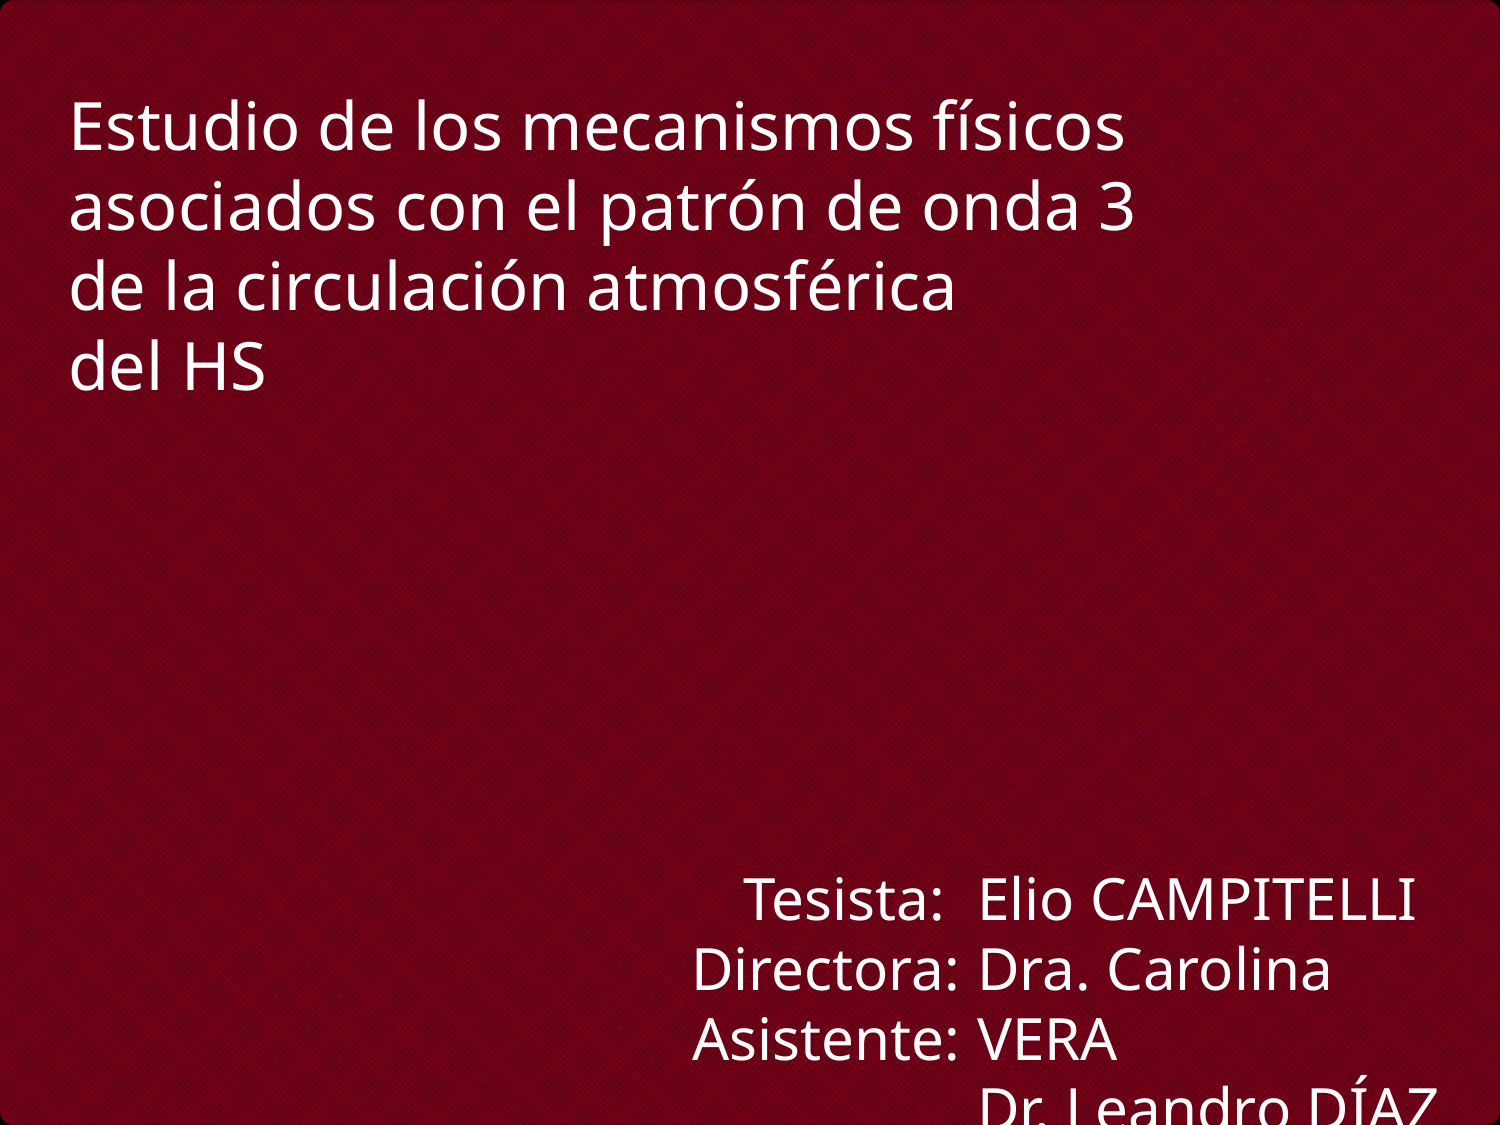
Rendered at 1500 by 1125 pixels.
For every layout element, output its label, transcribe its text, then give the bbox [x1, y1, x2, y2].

title Estudio de los mecanismos físicos asociados con el patrón de onda 3 de la circulación atmosférica del HS [53, 54, 1500, 433]
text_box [655, 854, 1495, 1083]
